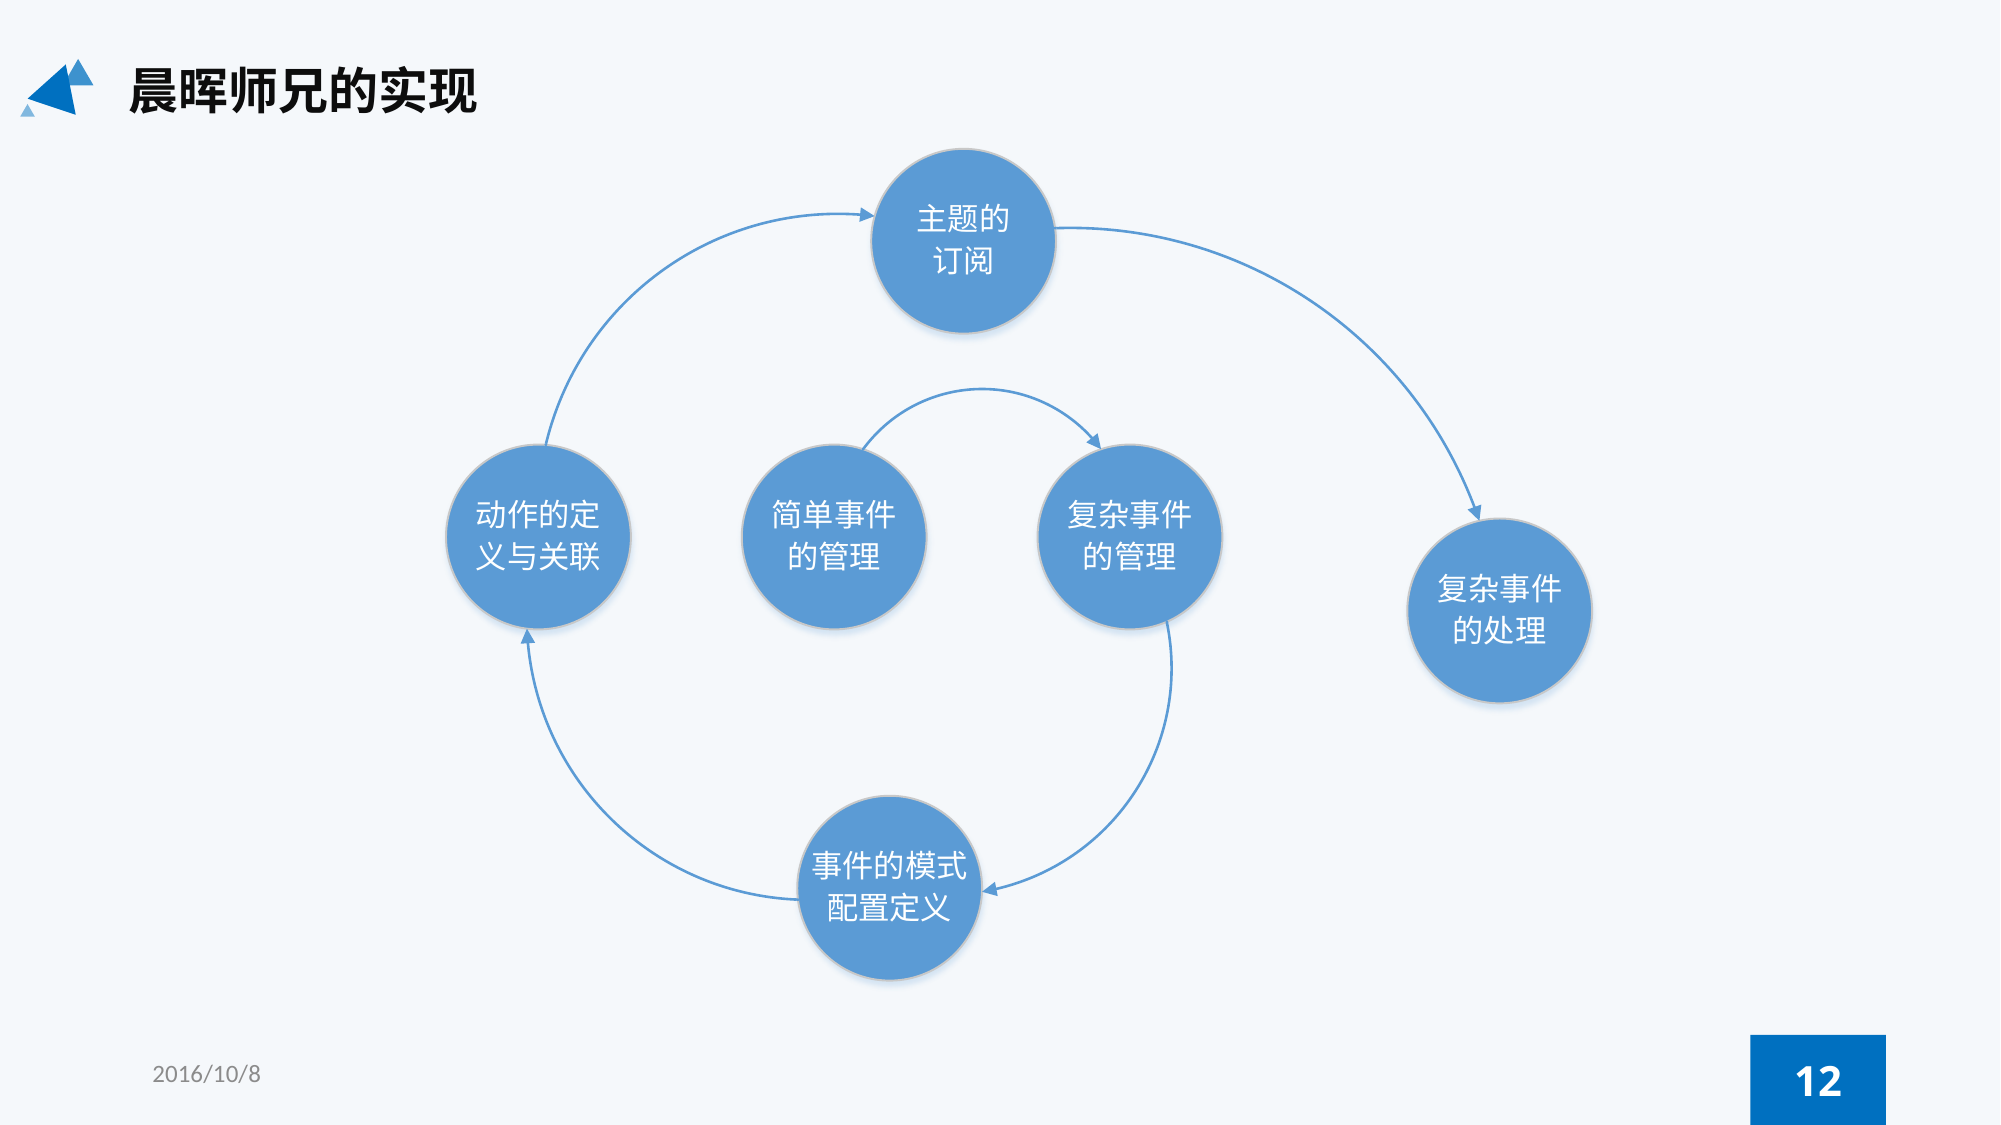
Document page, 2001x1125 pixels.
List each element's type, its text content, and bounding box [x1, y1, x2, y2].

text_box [20, 58, 94, 117]
text_box 晨晖师兄的实现 [113, 52, 609, 127]
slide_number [137, 1042, 588, 1103]
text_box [1750, 1034, 1886, 1125]
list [430, 116, 1601, 995]
